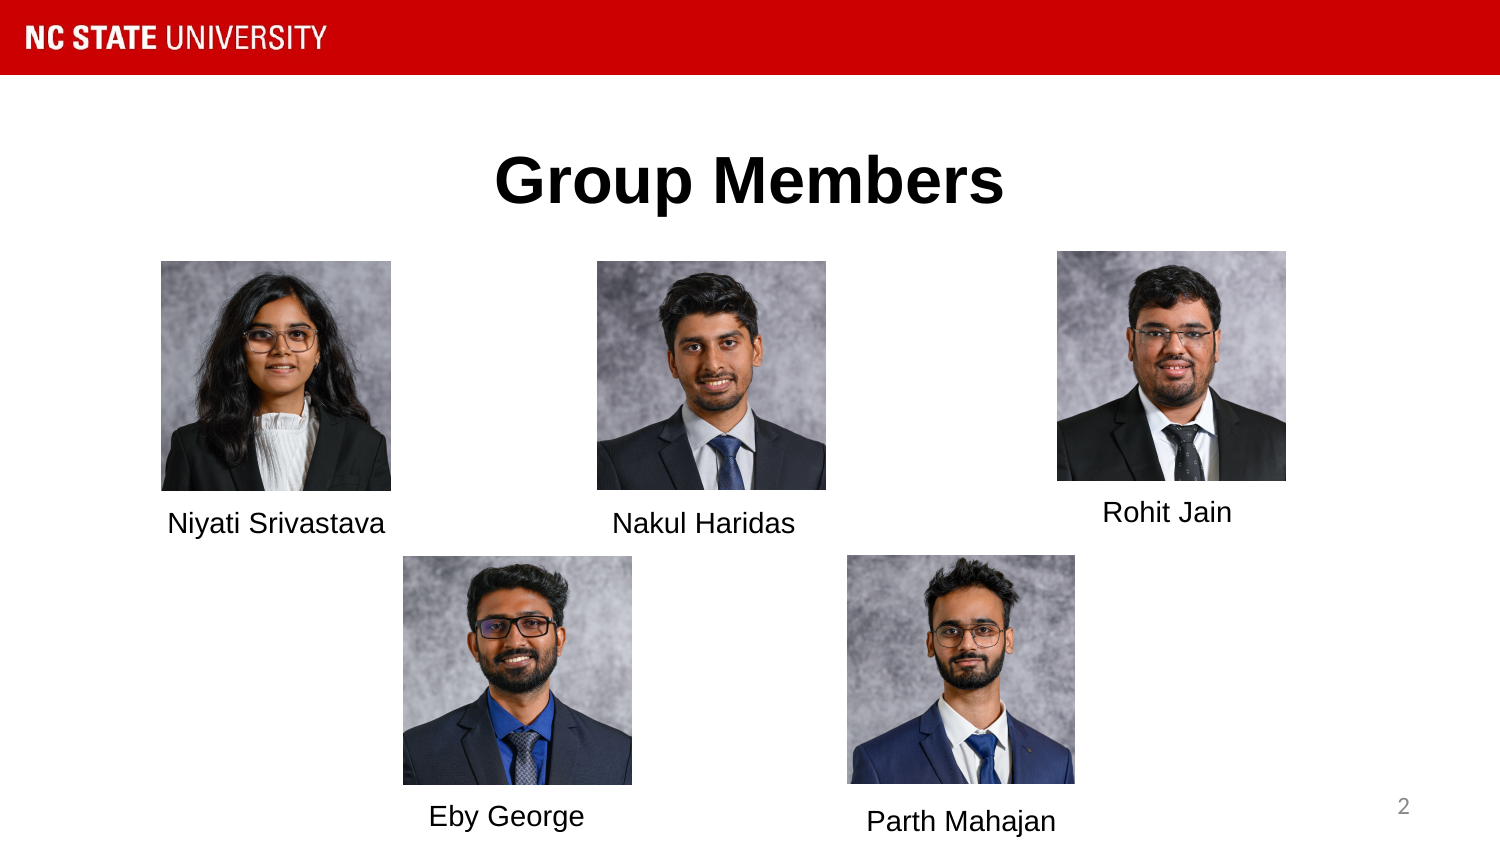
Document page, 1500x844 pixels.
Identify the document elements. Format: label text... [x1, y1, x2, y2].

picture [596, 261, 826, 491]
picture [1056, 251, 1286, 481]
title Group Members [75, 110, 1425, 243]
text_box Nakul Haridas [597, 496, 826, 555]
picture [846, 555, 1076, 784]
picture [0, 0, 1500, 75]
slide_number ‹#› [1078, 782, 1425, 827]
text_box Parth Mahajan [851, 787, 1088, 844]
text_box Niyati Srivastava [152, 489, 438, 555]
picture [161, 261, 391, 491]
text_box Eby George [413, 793, 621, 844]
text_box Rohit Jain [1087, 477, 1355, 543]
picture [402, 555, 632, 785]
